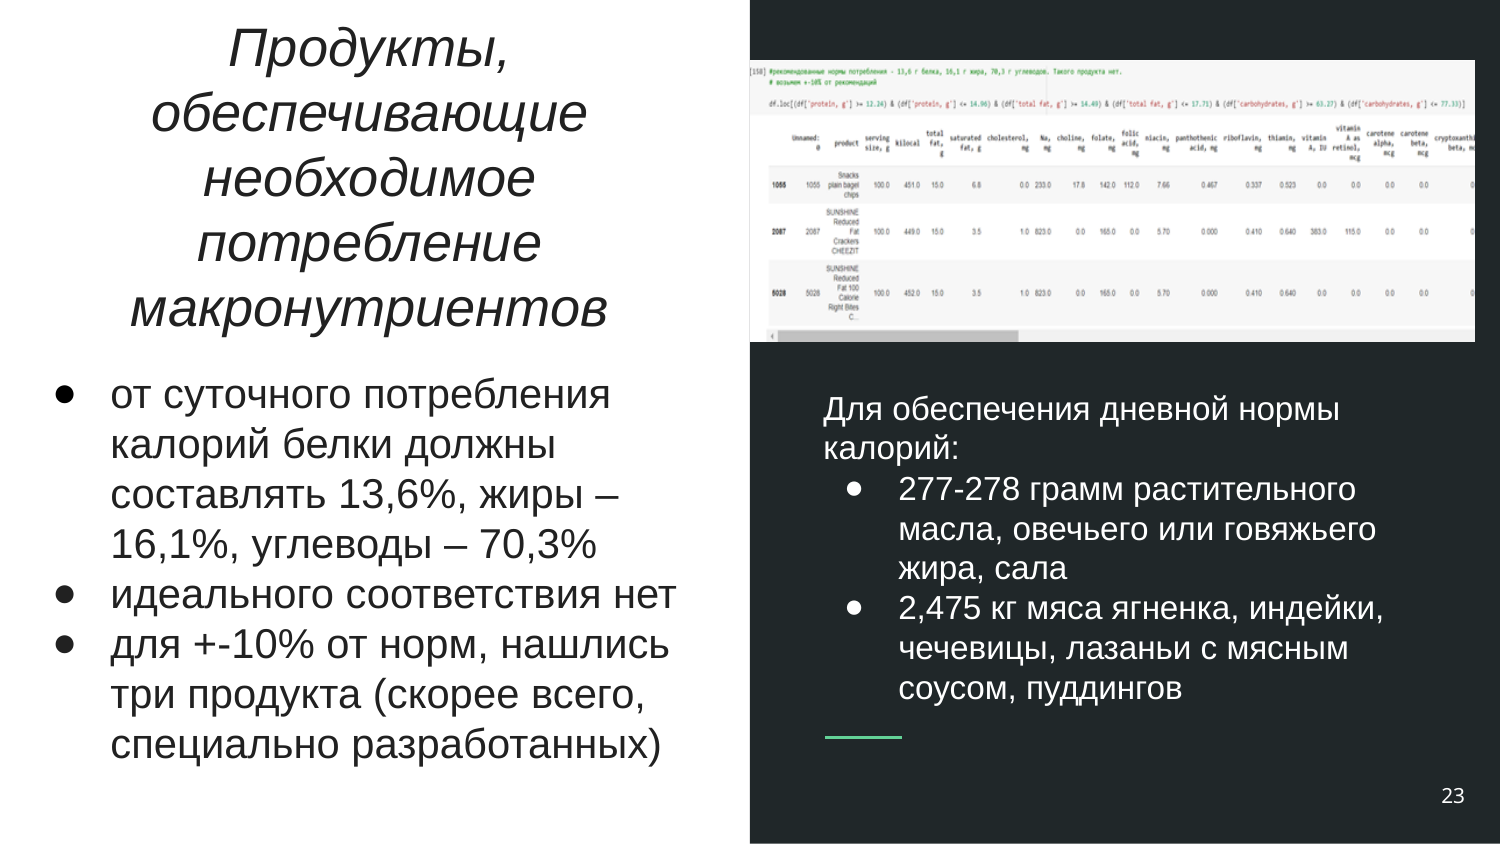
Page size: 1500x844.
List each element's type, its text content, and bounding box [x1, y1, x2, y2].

text_box Для обеспечения дневной нормы калорий: 277-278 грамм растительного масла, овечьего или говяжьего жира, сала 2,475 кг мяса ягненка, индейки, чечевицы, лазаньи с мясным соусом, пуддингов [808, 371, 1442, 722]
picture [749, 59, 1476, 342]
text_box от суточного потребления калорий белки должны составлять 13,6%, жиры – 16,1%, углеводы – 70,3% идеального соответствия нет для +-10% от норм, нашлись три продукта (скорее всего, специально разработанных) [20, 351, 720, 782]
slide_number ‹#› [1389, 764, 1480, 830]
title Продукты, обеспечивающие необходимое потребление макронутриентов [38, 244, 702, 351]
